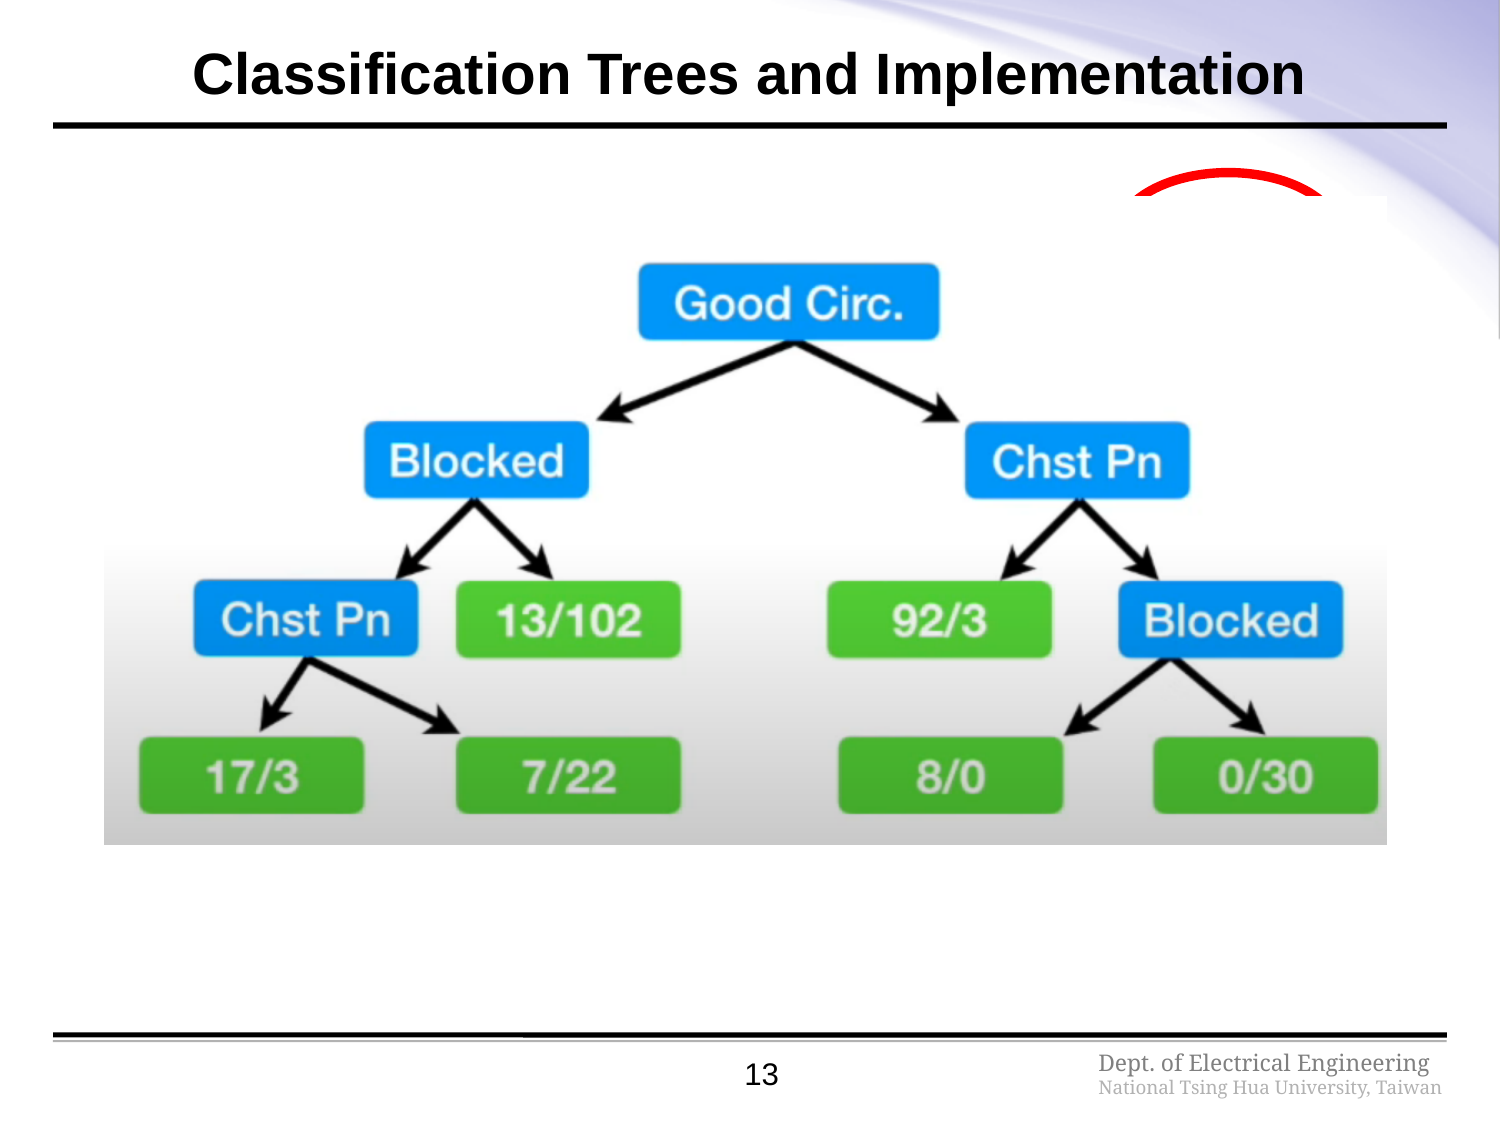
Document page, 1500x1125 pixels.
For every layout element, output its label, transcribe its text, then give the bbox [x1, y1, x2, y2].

title Classification Trees and Implementation [64, 35, 1436, 108]
slide_number 13 [643, 1046, 881, 1095]
picture [104, 0, 1500, 845]
text_box [1145, 172, 1312, 194]
